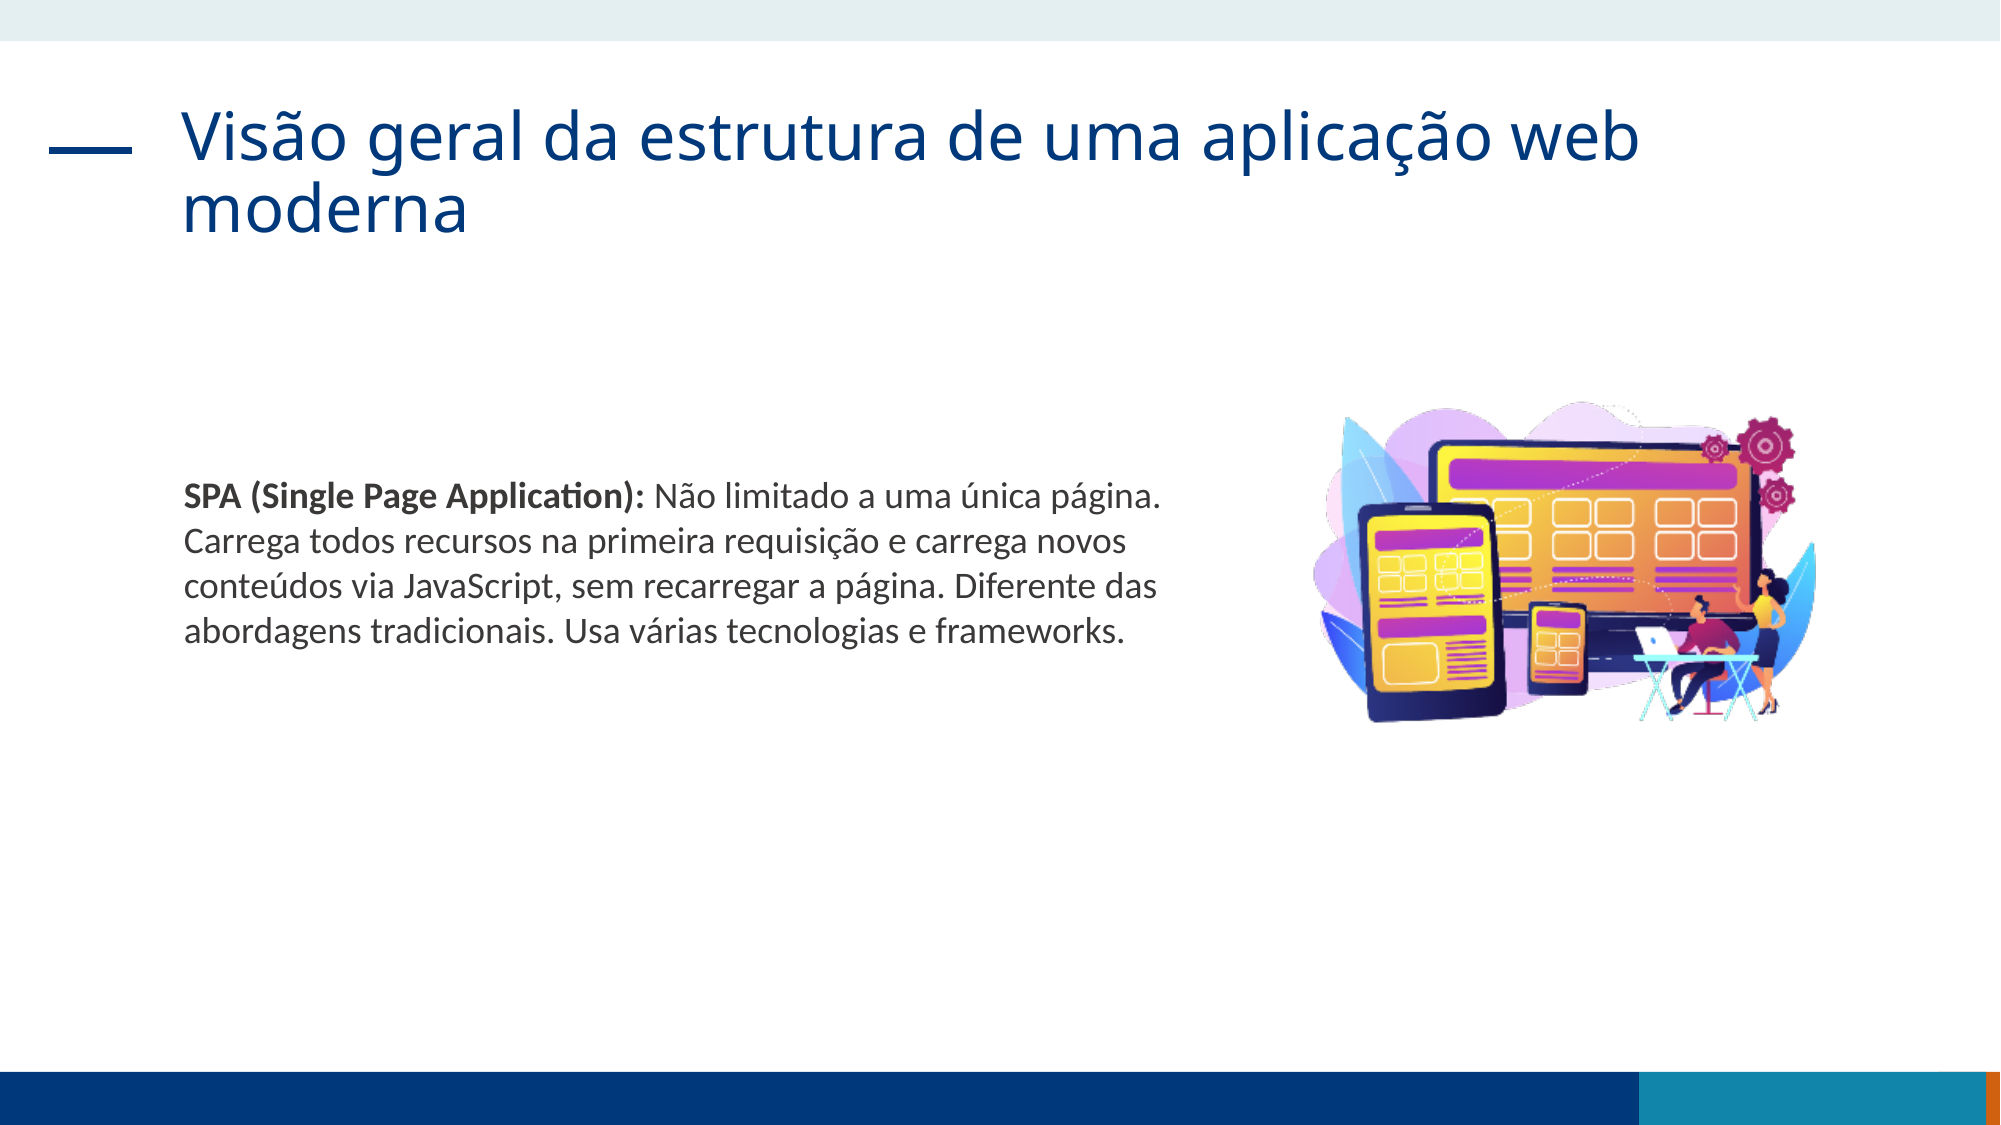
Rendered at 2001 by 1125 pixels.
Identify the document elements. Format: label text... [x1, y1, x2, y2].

text_box SPA (Single Page Application): Não limitado a uma única página. Carrega todos recursos na primeira requisição e carrega novos conteúdos via JavaScript, sem recarregar a página. Diferente das abordagens tradicionais. Usa várias tecnologias e frameworks. [169, 463, 1249, 659]
picture [1297, 294, 1833, 831]
list Visão geral da estrutura de uma aplicação web moderna [167, 95, 1833, 237]
